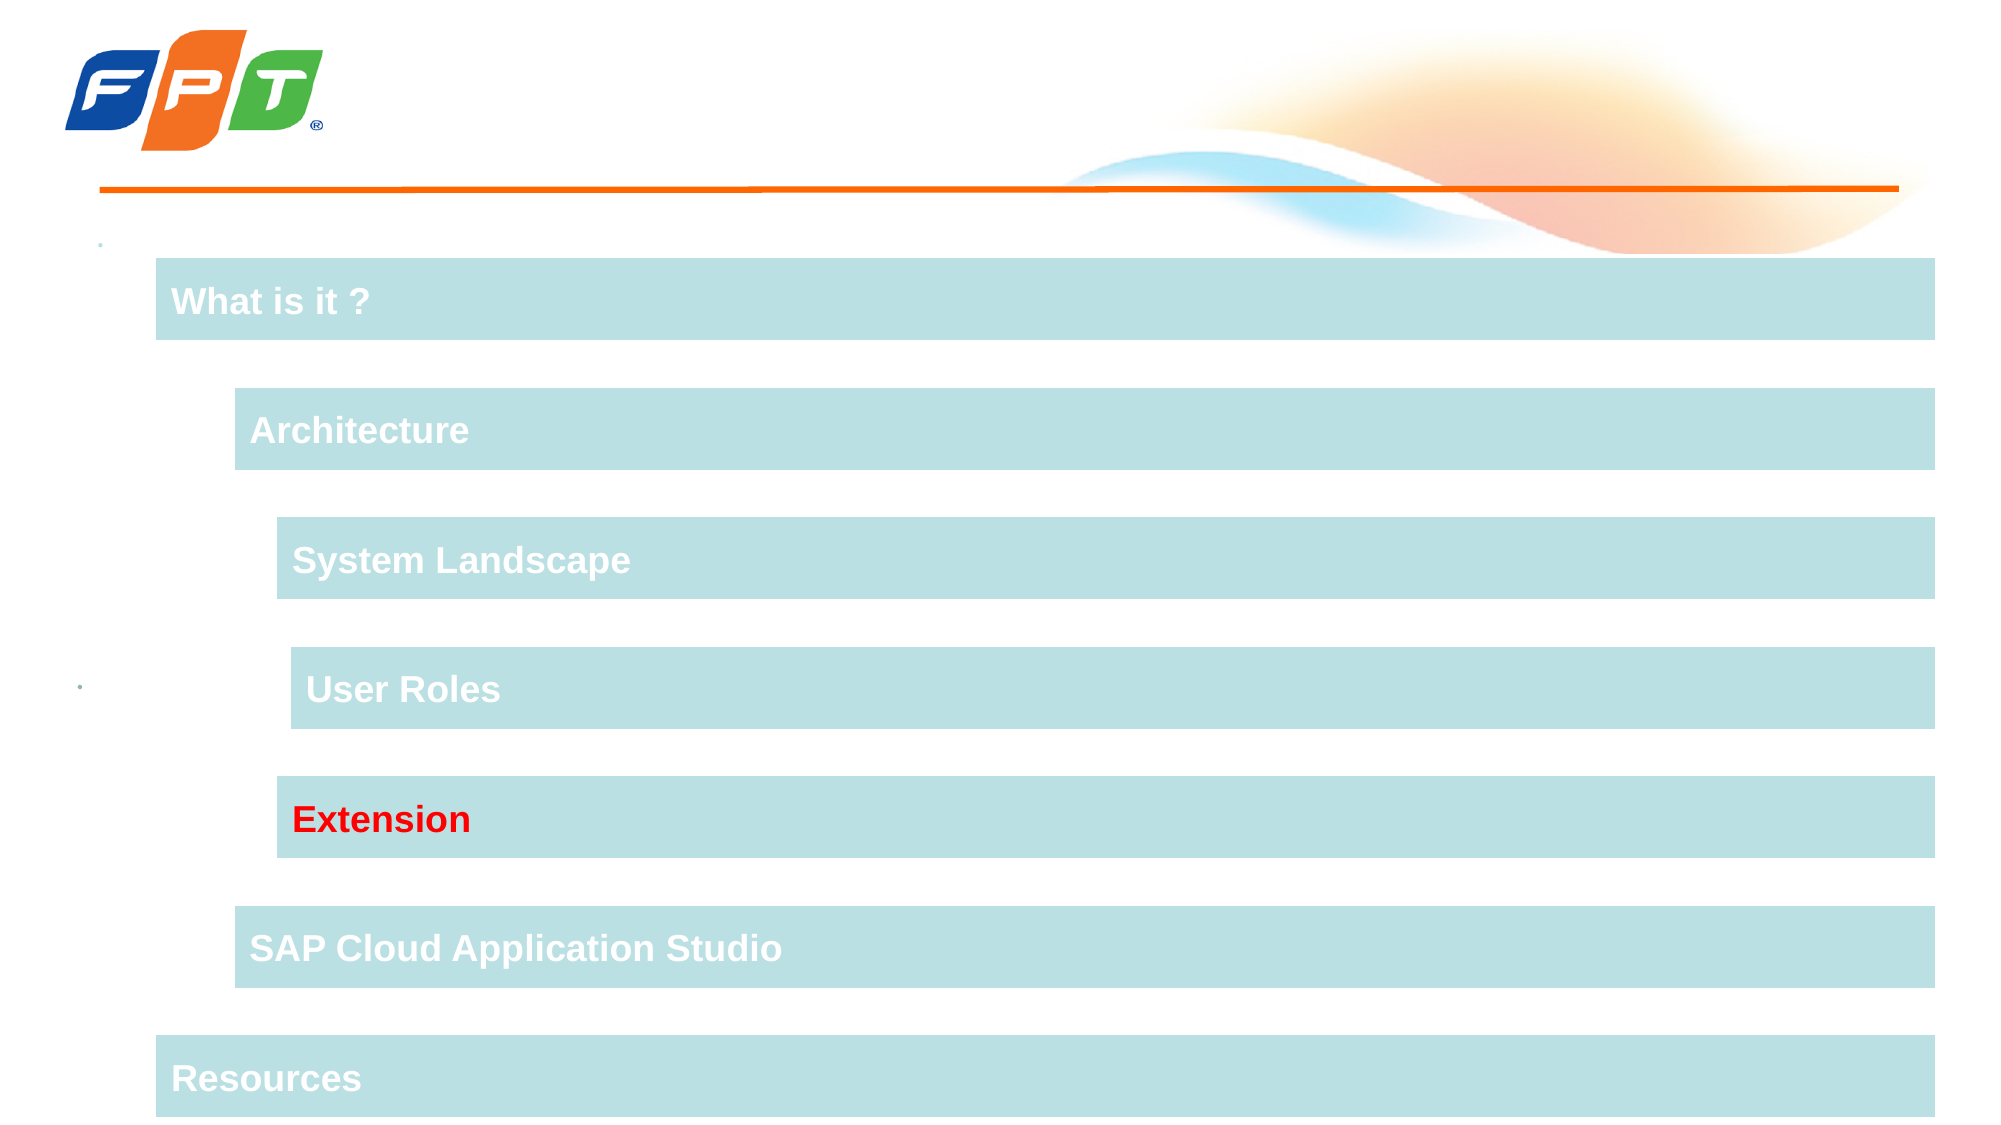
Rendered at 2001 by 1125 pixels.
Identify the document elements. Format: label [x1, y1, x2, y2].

picture [55, 18, 1930, 275]
list [74, 174, 1938, 1125]
